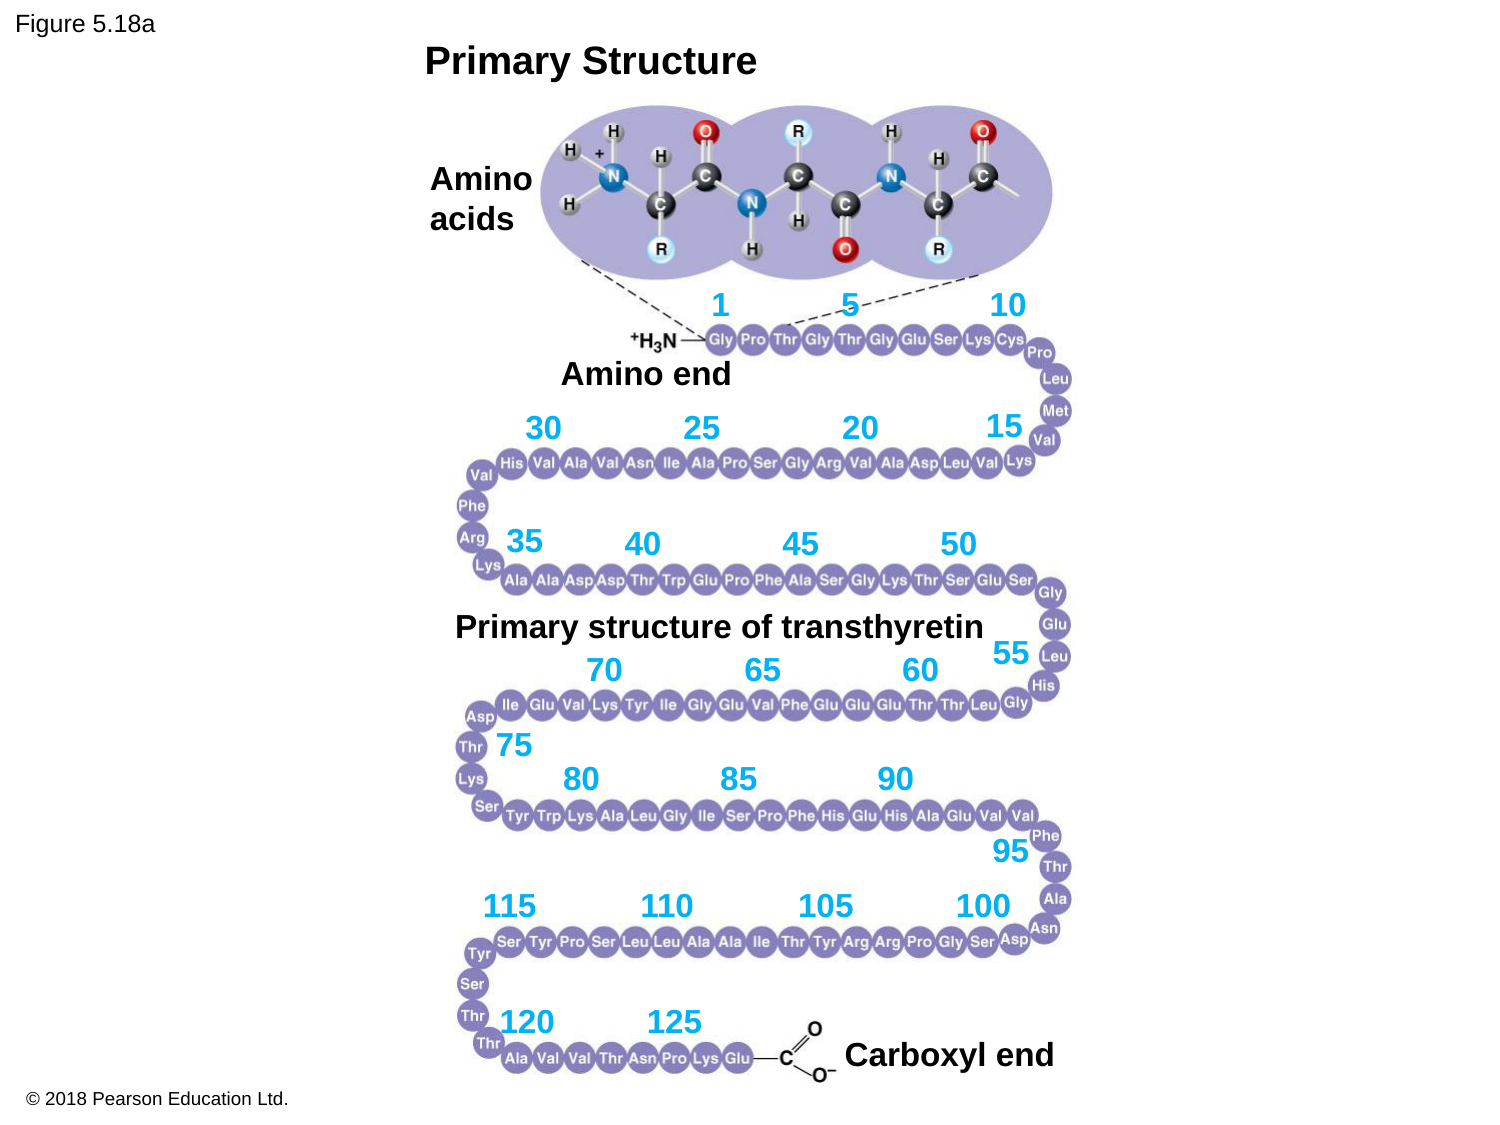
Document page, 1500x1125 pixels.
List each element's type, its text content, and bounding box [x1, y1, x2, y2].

title Figure 5.18a [0, 0, 593, 57]
picture [422, 34, 1078, 1091]
